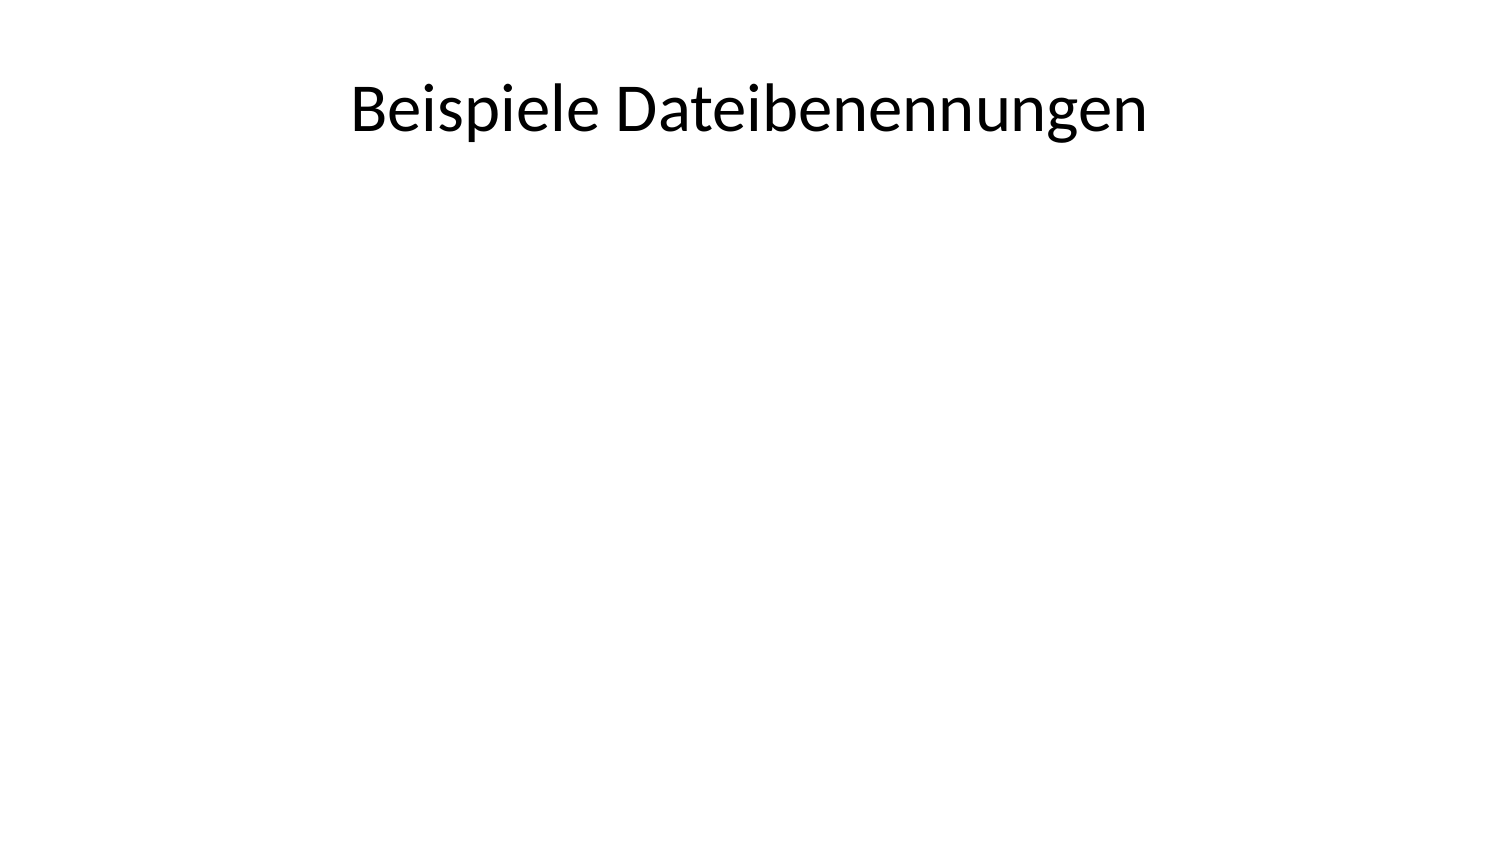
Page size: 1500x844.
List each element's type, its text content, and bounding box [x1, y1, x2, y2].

title Beispiele Dateibenennungen [75, 33, 1425, 175]
